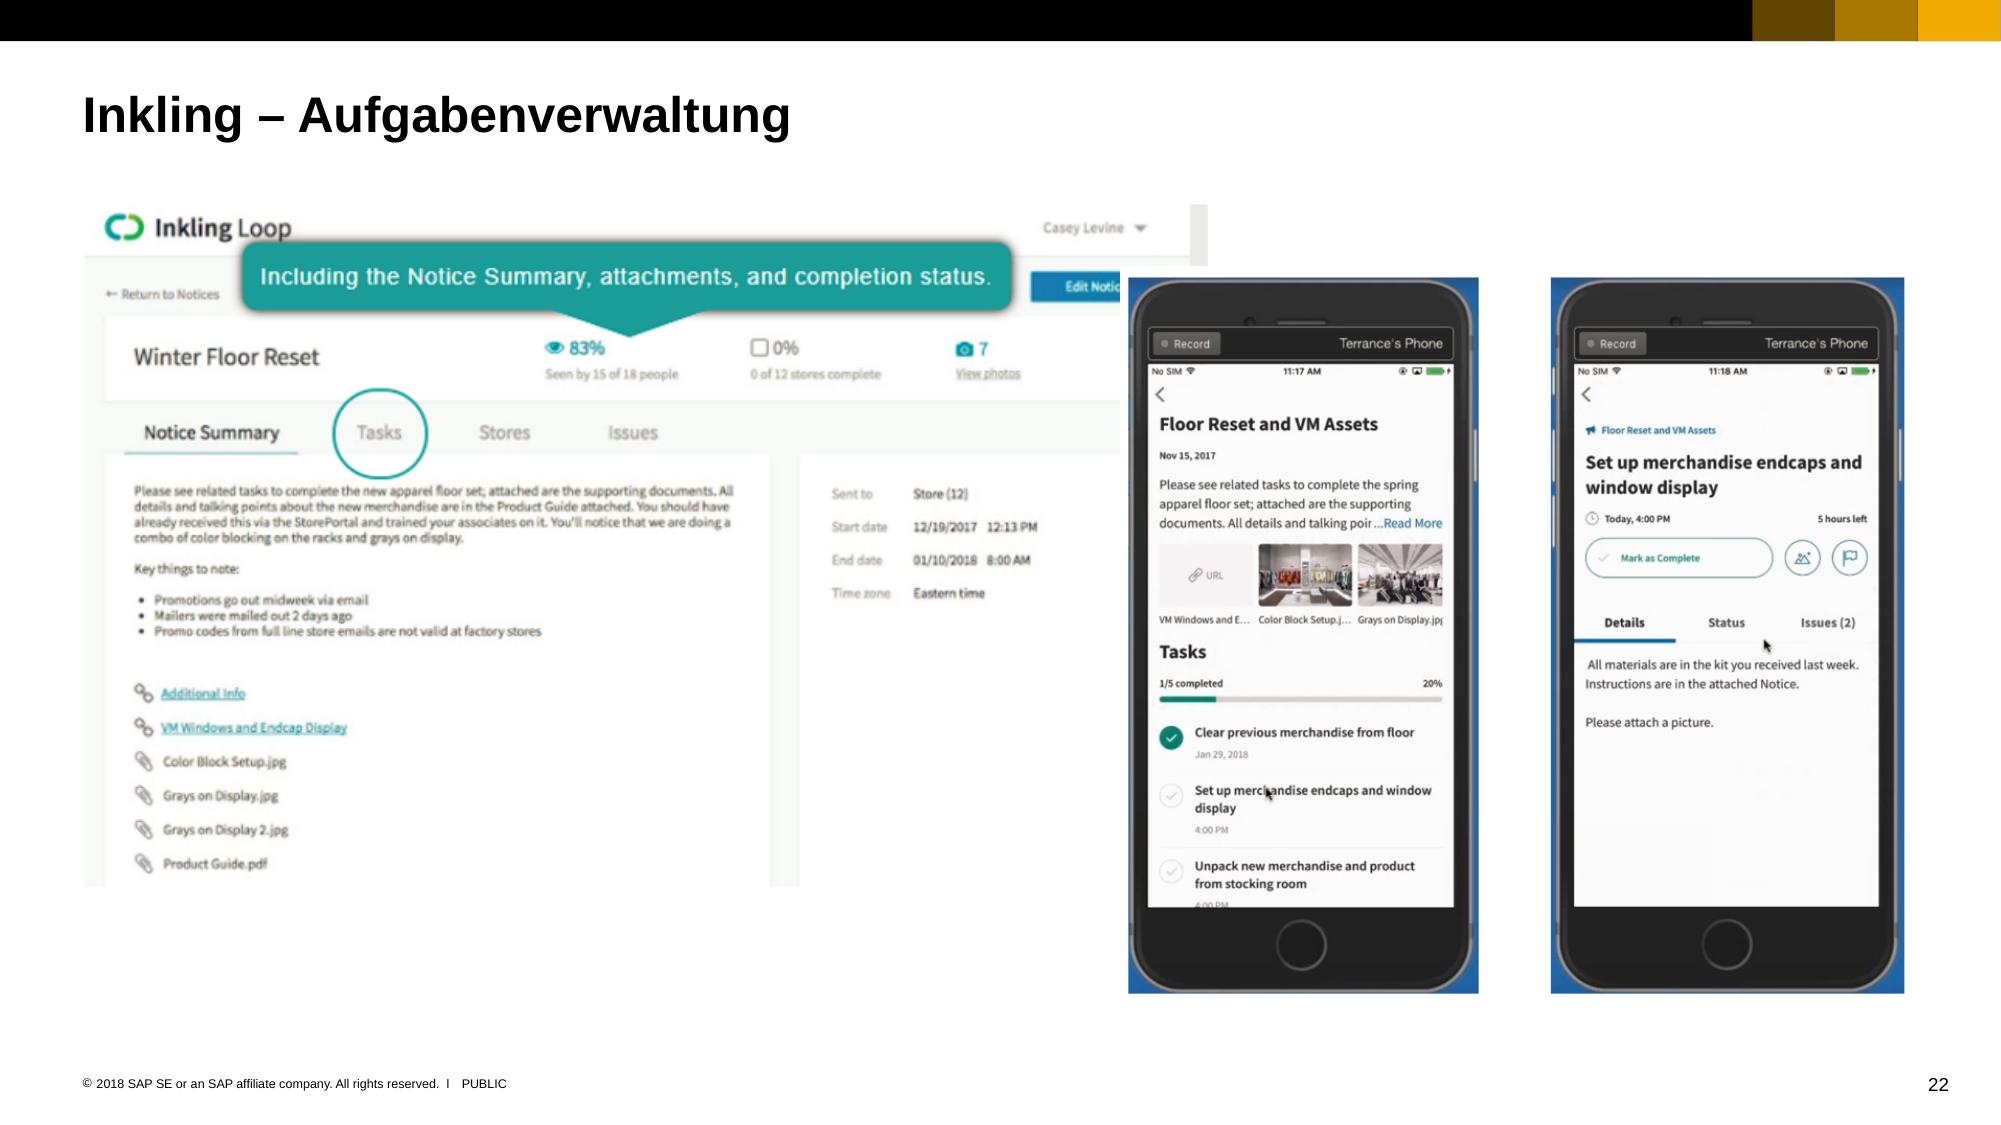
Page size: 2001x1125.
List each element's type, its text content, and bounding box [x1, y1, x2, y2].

picture [82, 186, 1226, 953]
title Inkling – Aufgabenverwaltung [82, 82, 1918, 144]
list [1120, 265, 1919, 1001]
